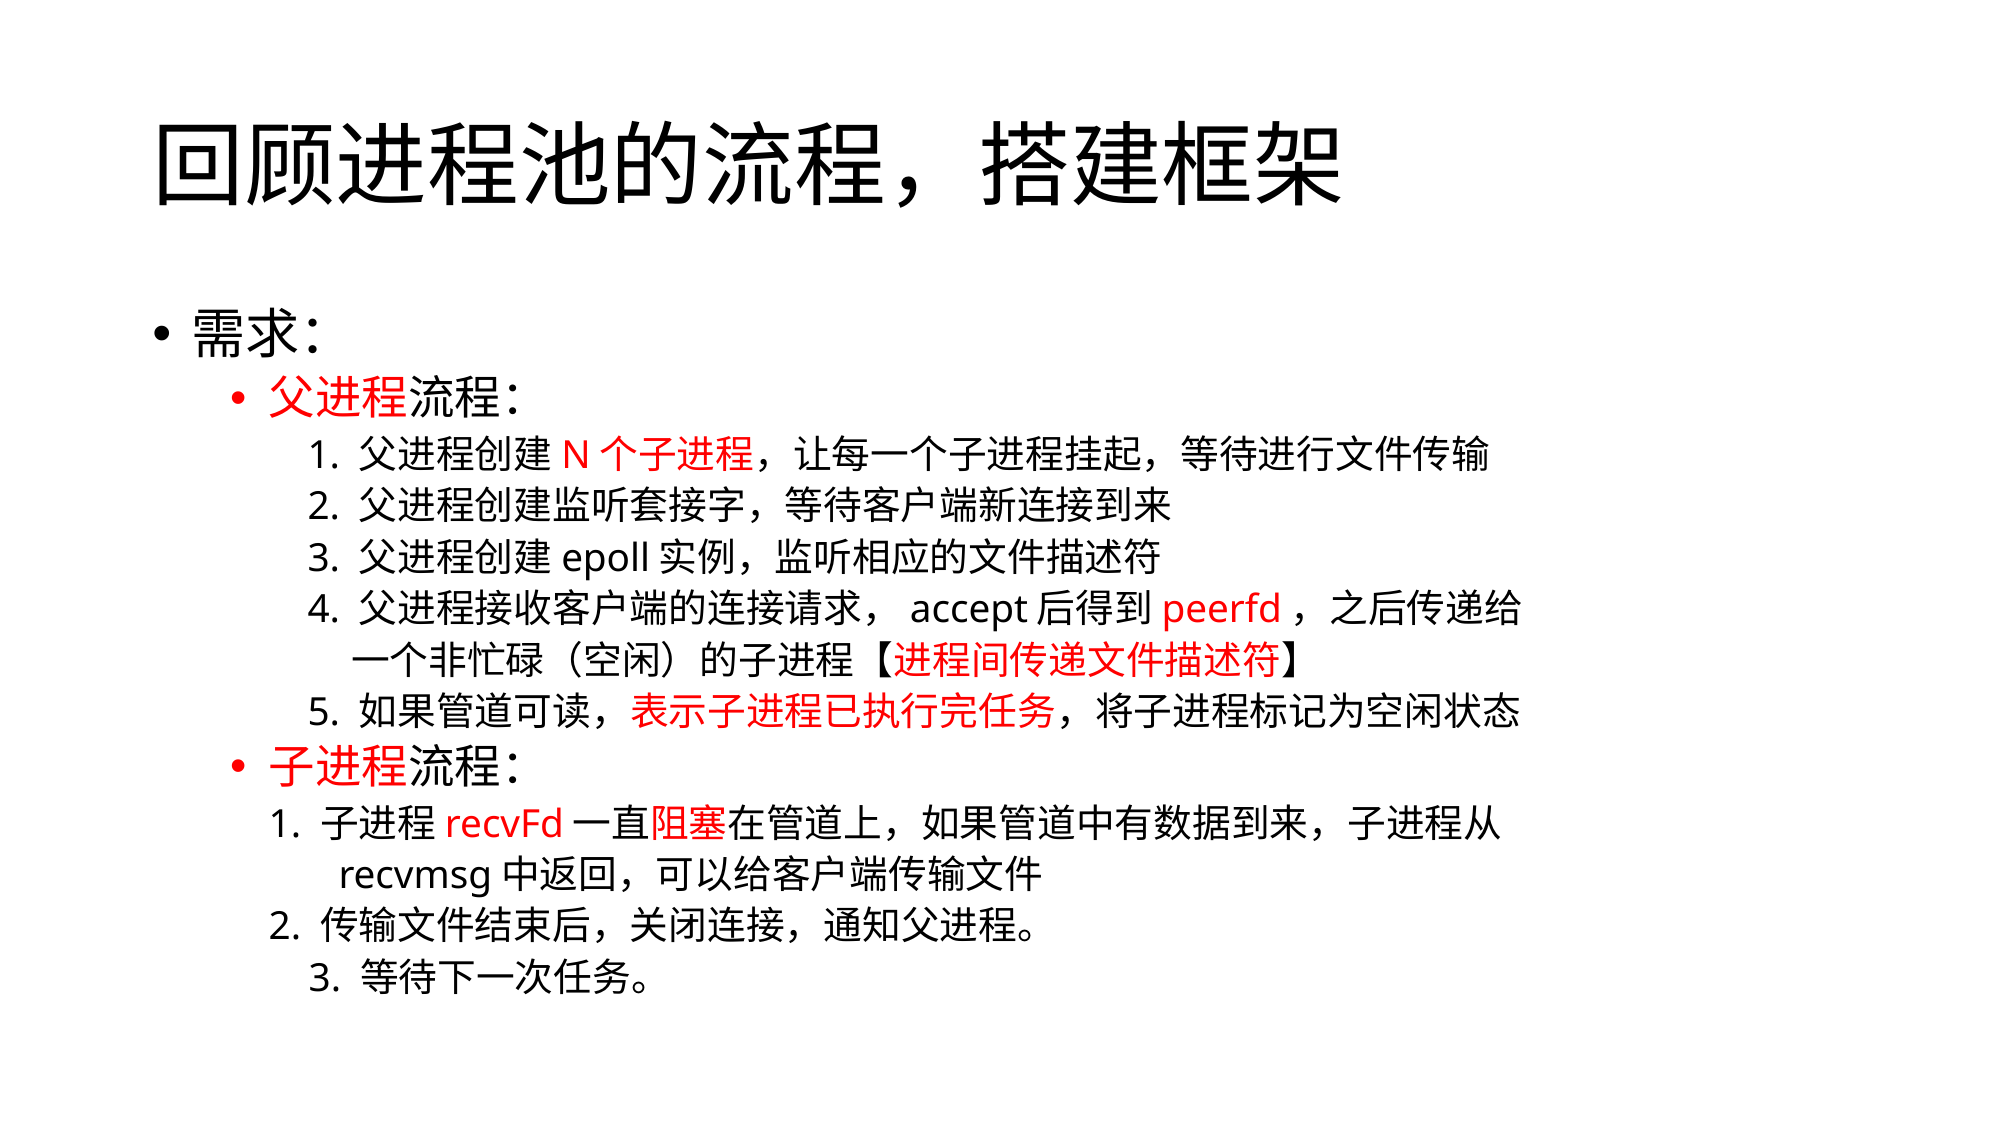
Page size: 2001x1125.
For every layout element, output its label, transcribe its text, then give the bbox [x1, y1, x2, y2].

title 回顾进程池的流程，搭建框架 [137, 59, 1863, 278]
list 需求： 父进程流程： 1. 父进程创建N个子进程，让每一个子进程挂起，等待进行文件传输 2. 父进程创建监听套接字，等待客户端新连接到来 3. 父进程创建epoll实例，监听相应的文件描述符 4. 父进程接收客户端的连接请求，accept后得到peerfd，之后传递给 一个非忙碌（空闲）的子进程【进程间传递文件描述符】 5. 如果管道可读，表示子进程已执行完任务，将子进程标记为空闲状态 子进程流程： 1. 子进程recvFd一直阻塞在管道上，如果管道中有数据到来，子进程从 recvmsg中返回，可以给客户端传输文件 2. 传输文件结束后，关闭连接，通知父进程。 3. 等待下一次任务。 [137, 299, 1863, 1014]
